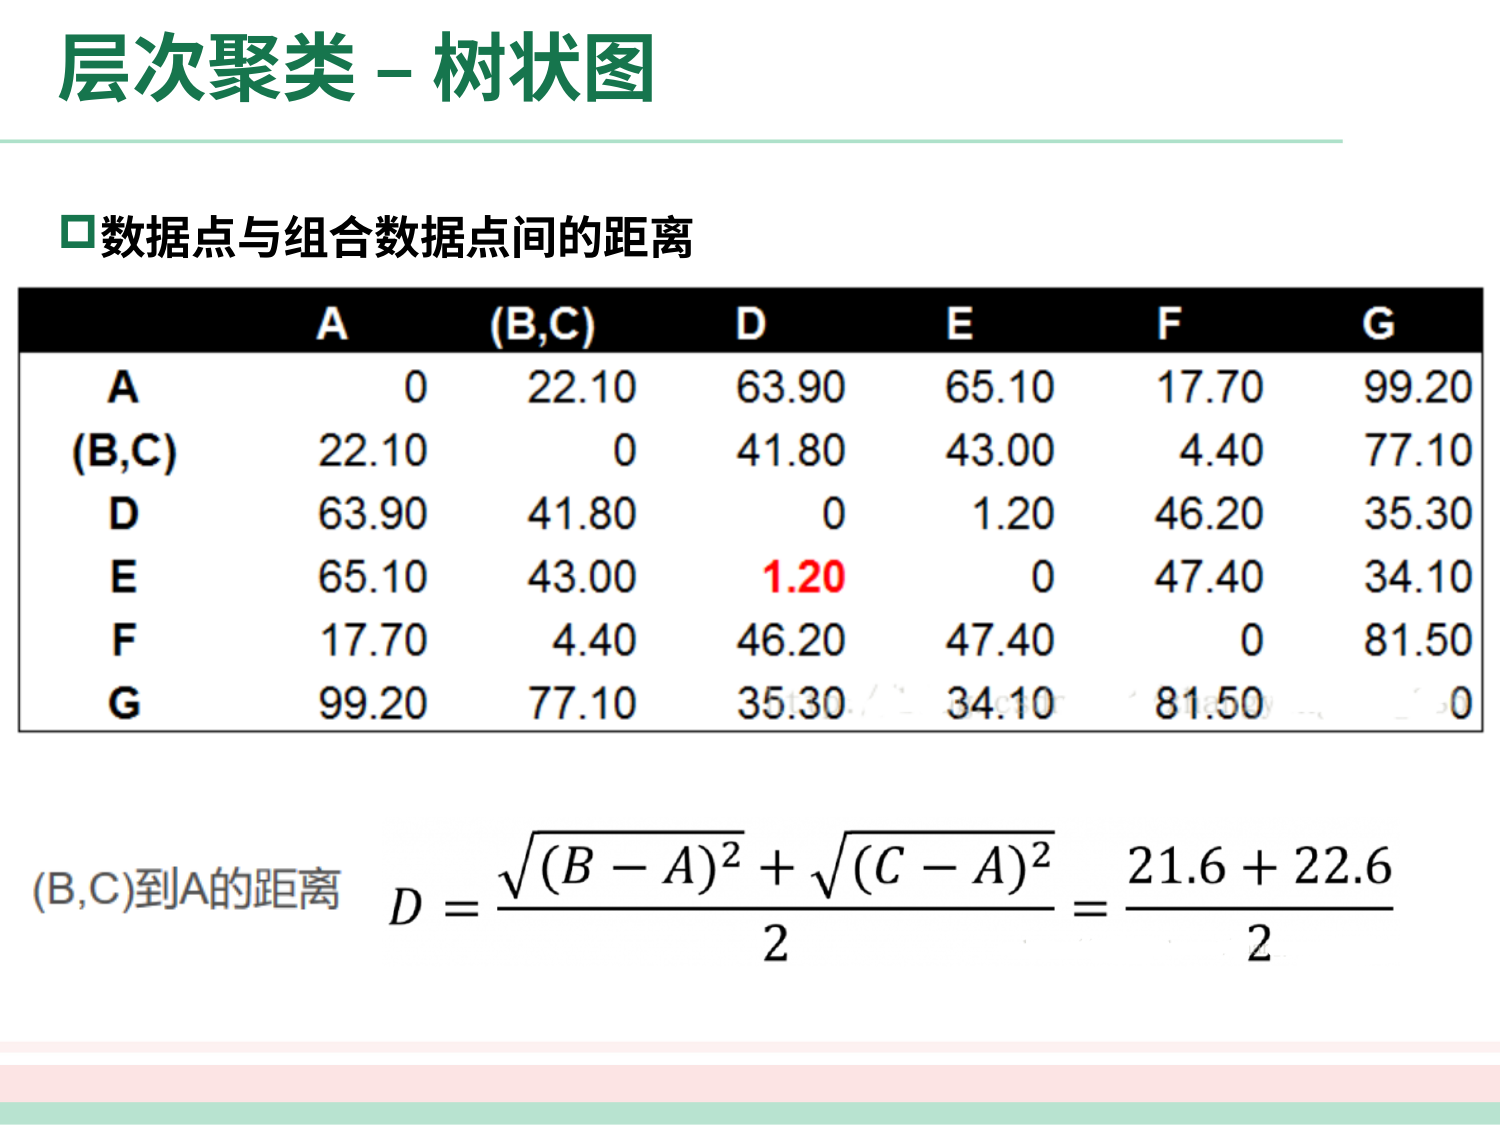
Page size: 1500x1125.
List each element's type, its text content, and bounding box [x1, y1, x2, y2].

picture [0, 0, 1500, 1125]
list 数据点与组合数据点间的距离 [42, 207, 1457, 280]
title 层次聚类 – 树状图 [42, 7, 1337, 135]
